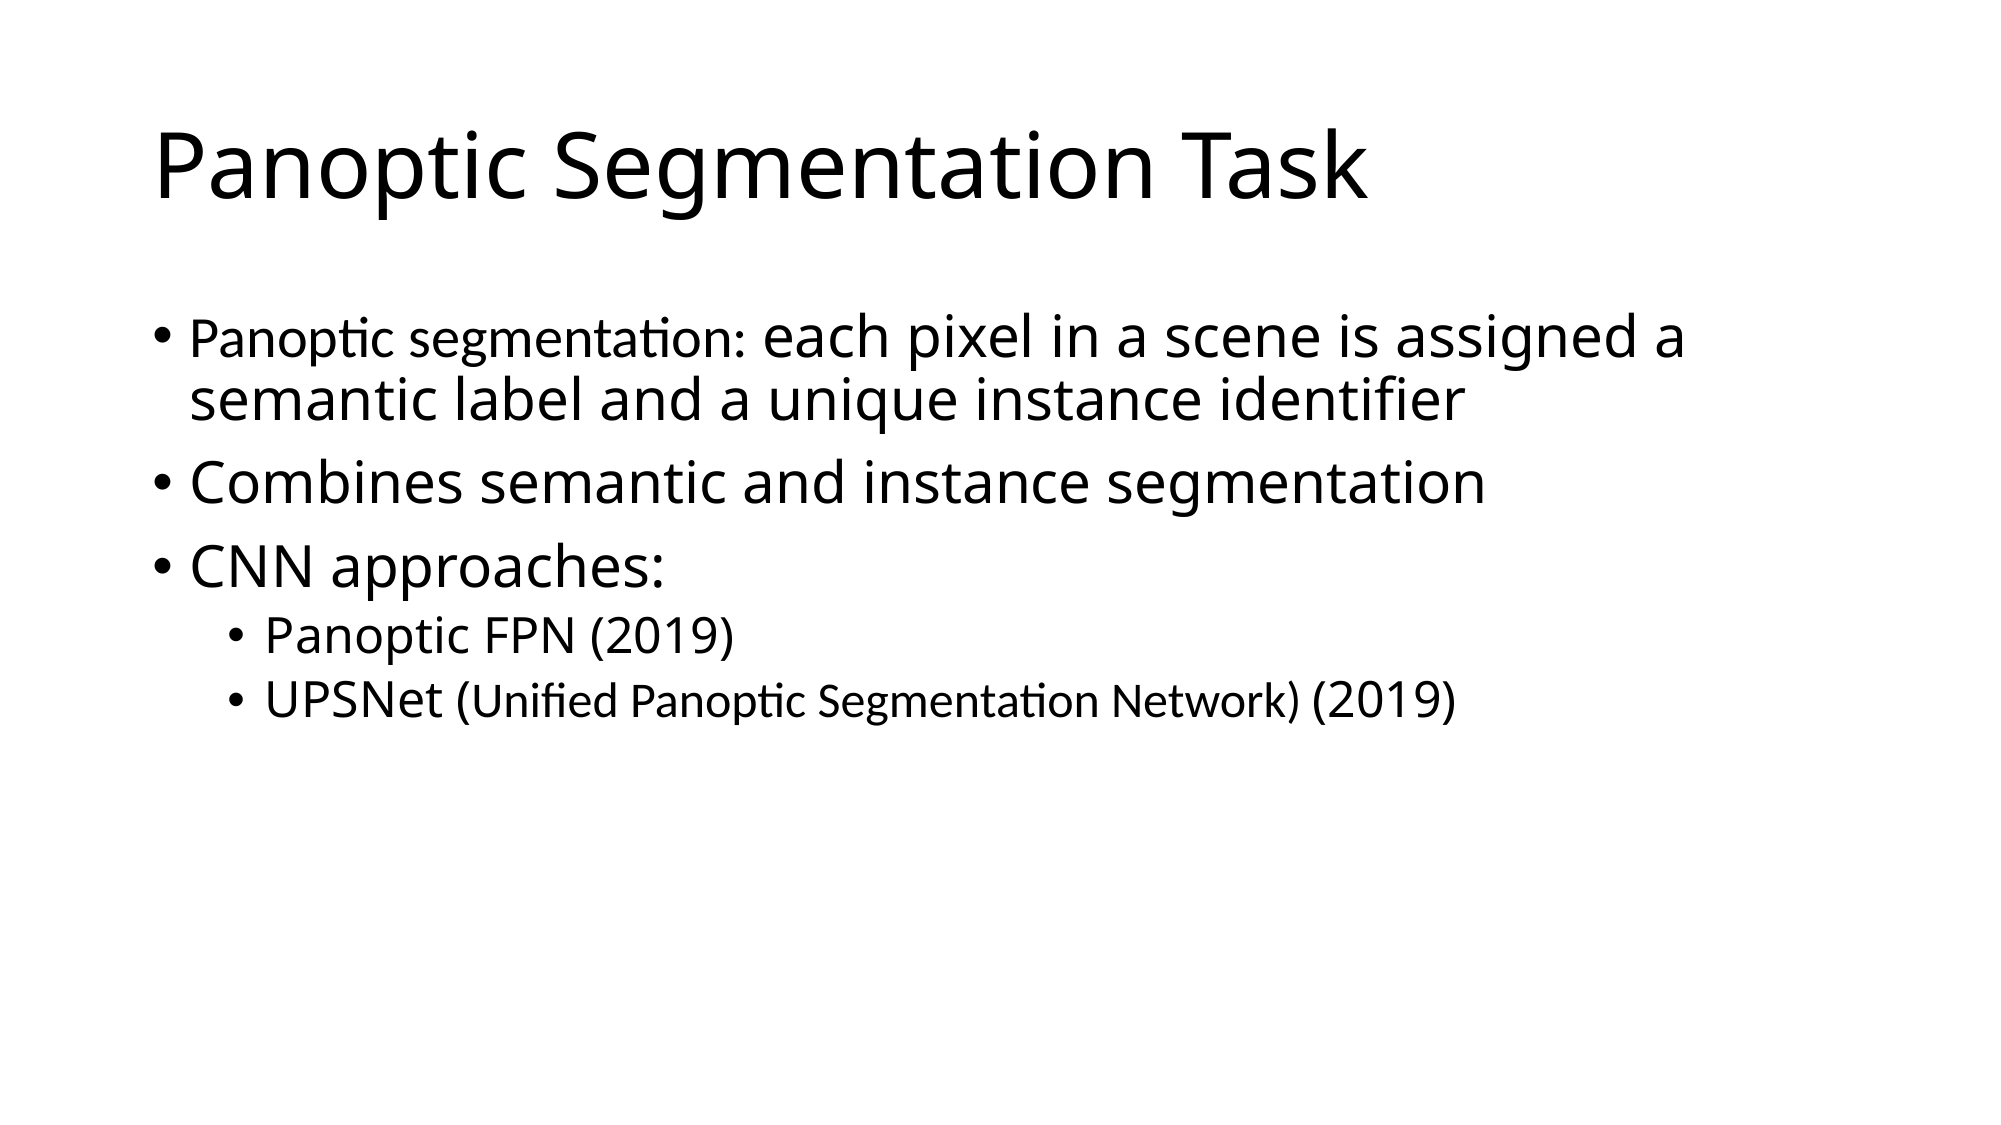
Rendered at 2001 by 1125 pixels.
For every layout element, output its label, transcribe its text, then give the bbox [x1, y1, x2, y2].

list Panoptic segmentation: each pixel in a scene is assigned a semantic label and a unique instance identifier Combines semantic and instance segmentation CNN approaches: Panoptic FPN (2019) UPSNet (Unified Panoptic Segmentation Network) (2019) [137, 299, 1863, 1014]
title Panoptic Segmentation Task [137, 59, 1863, 278]
